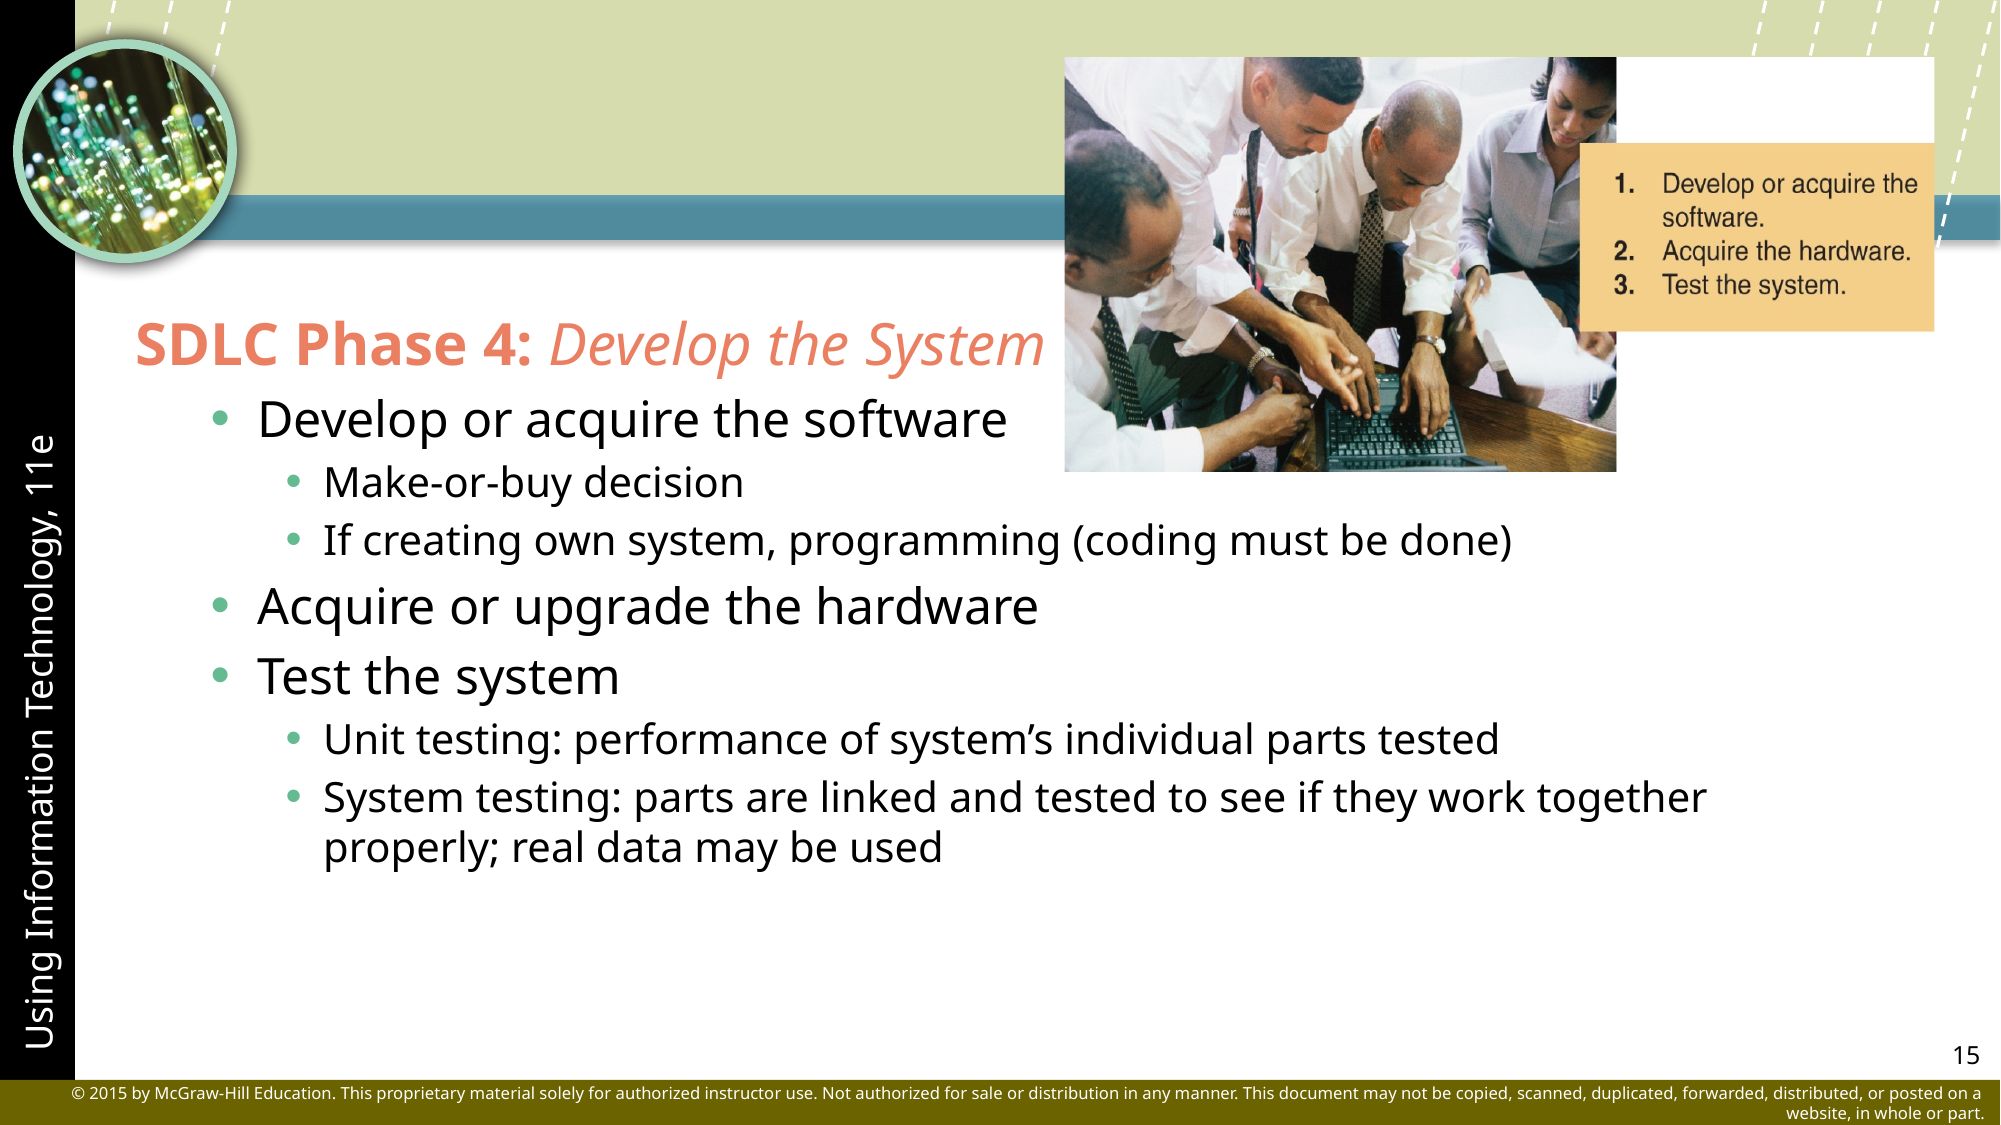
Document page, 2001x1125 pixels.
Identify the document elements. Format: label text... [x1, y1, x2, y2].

picture [23, 49, 227, 253]
picture [1064, 57, 1935, 472]
slide_number 15 [1795, 1033, 1996, 1079]
list SDLC Phase 4: Develop the System Develop or acquire the software Make-or-buy decision If creating own system, programming (coding must be done) Acquire or upgrade the hardware Test the system Unit testing: performance of system’s individual parts tested System testing: parts are linked and tested to see if they work together properly; real data may be used [120, 299, 1900, 1049]
